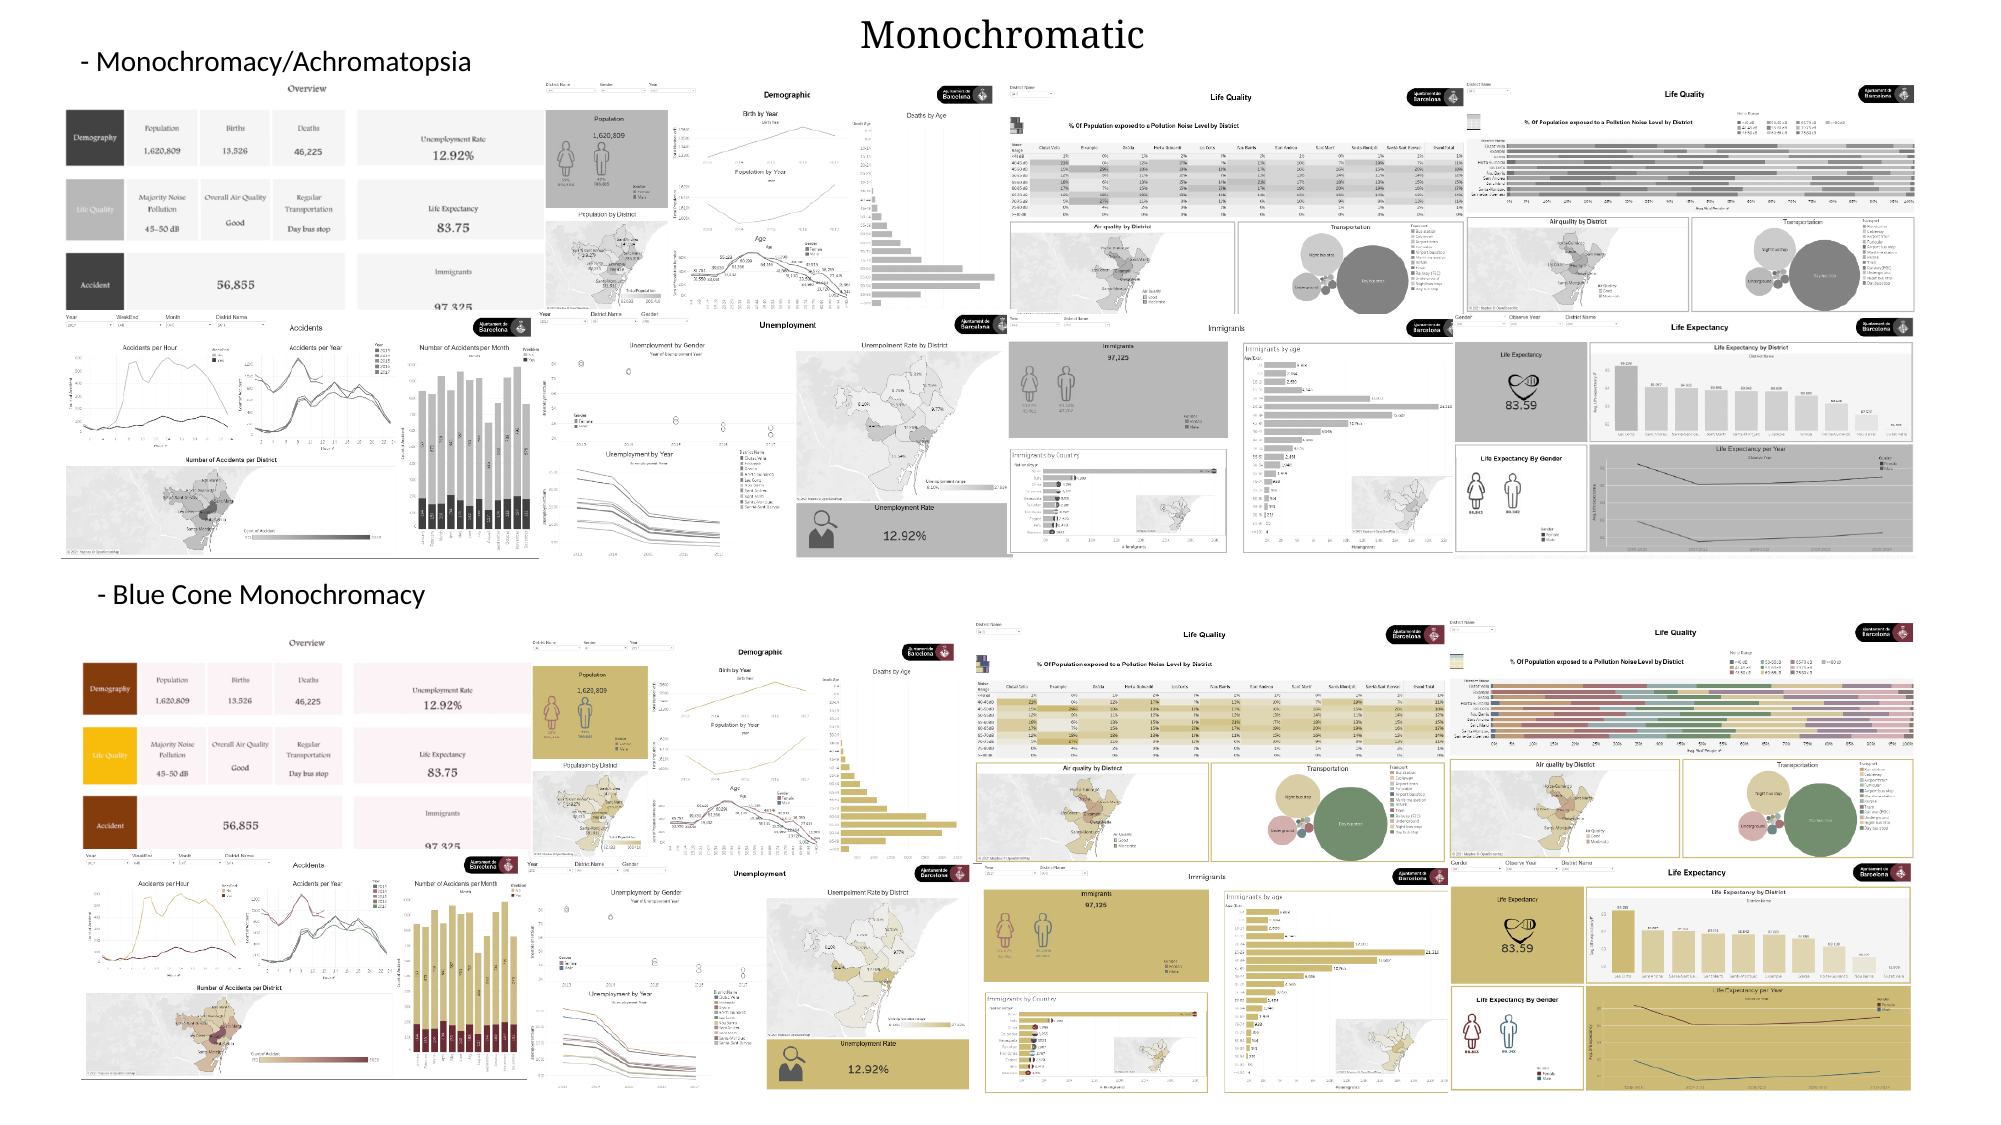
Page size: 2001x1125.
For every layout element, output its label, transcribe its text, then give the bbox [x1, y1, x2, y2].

text_box - Monochromacy/Achromatopsia [65, 34, 528, 80]
picture [81, 618, 1915, 1095]
text_box Monochromatic [581, 4, 1425, 64]
text_box - Blue Cone Monochromacy [82, 567, 468, 618]
picture [59, 80, 1916, 562]
